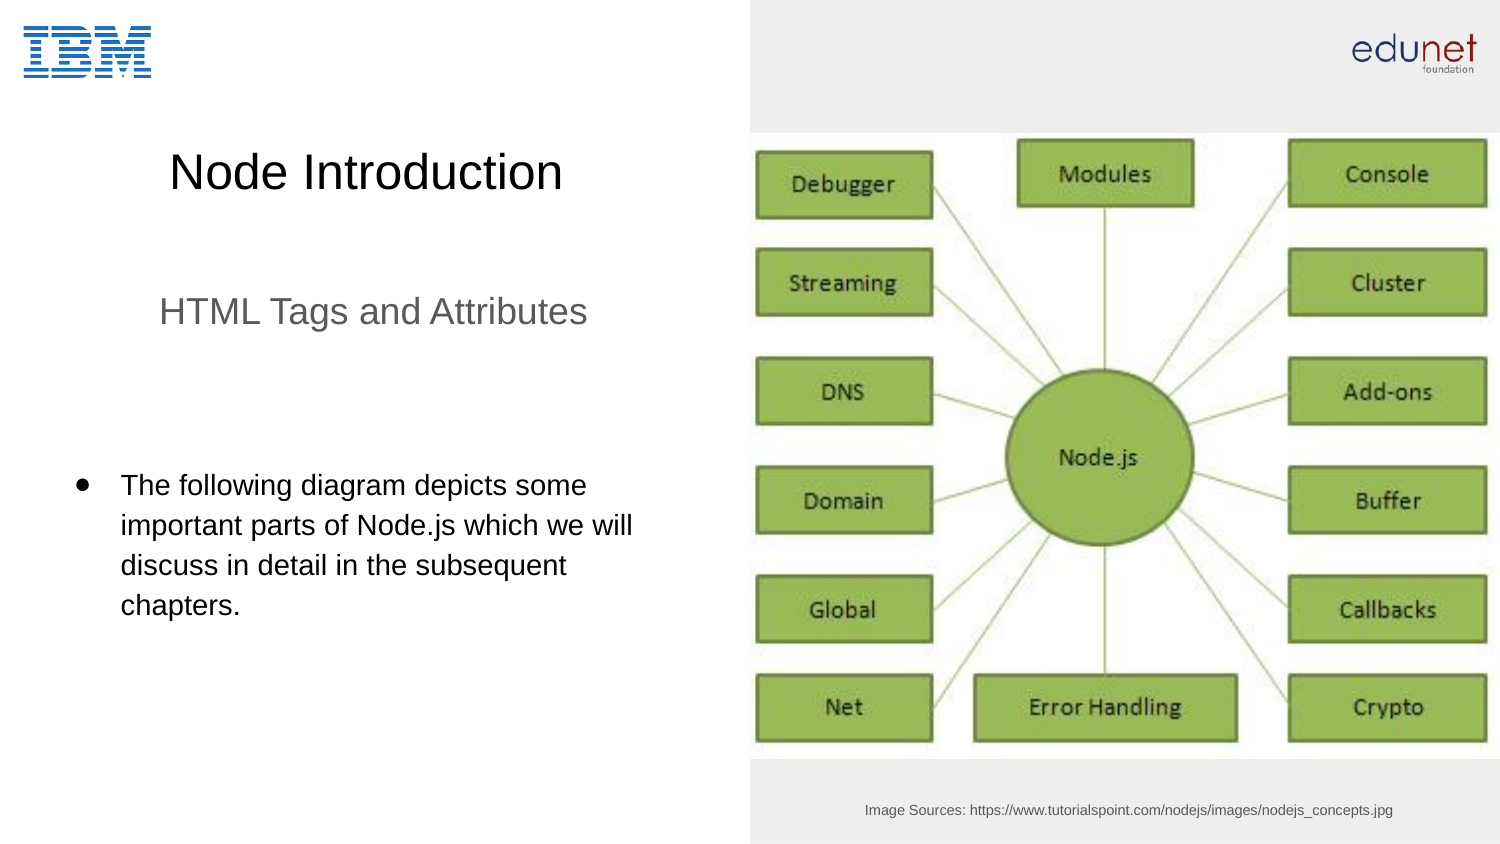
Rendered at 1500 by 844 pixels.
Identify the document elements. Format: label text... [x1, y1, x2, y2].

picture [749, 133, 1500, 759]
picture [23, 26, 151, 78]
subtitle HTML Tags and Attributes [41, 257, 706, 363]
title Node Introduction [41, 117, 706, 223]
list Image Sources: https://www.tutorialspoint.com/nodejs/images/nodejs_concepts.jpg [801, 782, 1457, 820]
list The following diagram depicts some important parts of Node.js which we will discuss in detail in the subsequent chapters. [58, 397, 689, 685]
picture [1350, 26, 1480, 78]
